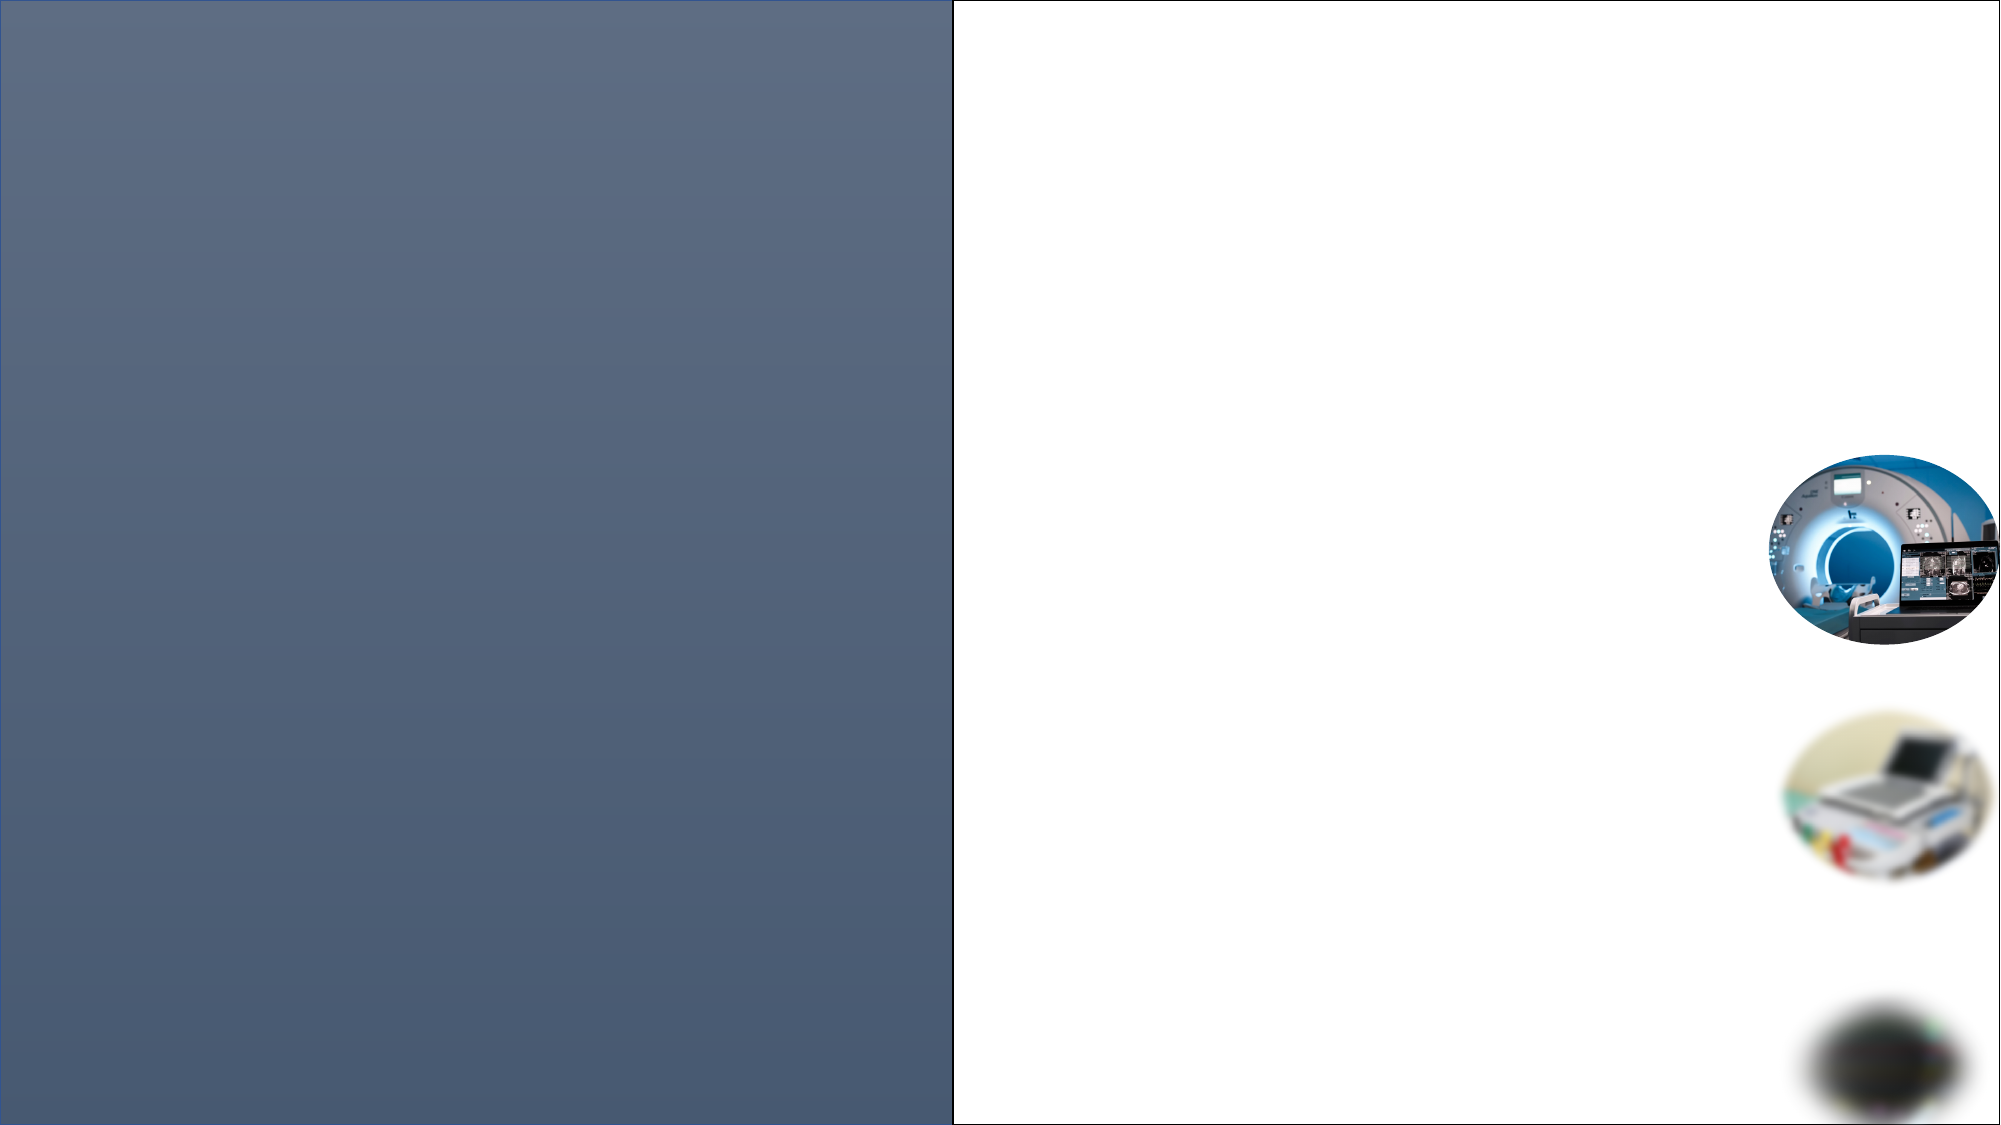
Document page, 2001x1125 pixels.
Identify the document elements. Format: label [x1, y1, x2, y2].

text_box [0, 0, 952, 1125]
text_box [952, 0, 2000, 1125]
picture [1768, 454, 2000, 645]
picture [1772, 700, 2000, 891]
picture [1768, 972, 2000, 1125]
